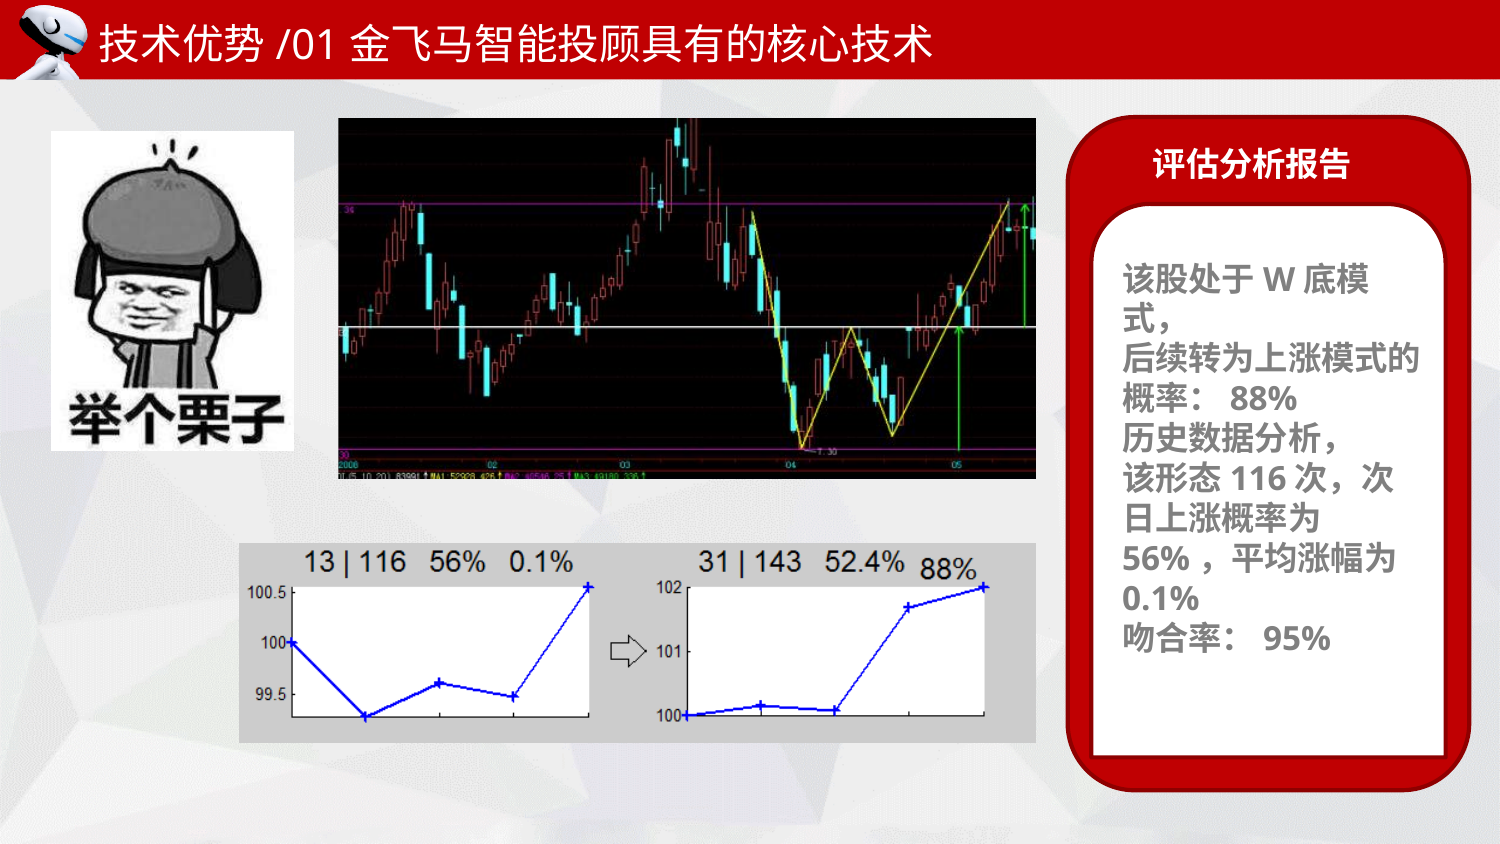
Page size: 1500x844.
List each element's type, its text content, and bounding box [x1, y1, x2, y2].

text_box 评估分析报告 [1152, 142, 1353, 183]
text_box 该股处于W底模式， 后续转为上涨模式的概率：88% 历史数据分析， 该形态116次，次日上涨概率为56%，平均涨幅为0.1% 吻合率：95% [1122, 257, 1422, 657]
picture [0, 81, 1500, 844]
text_box [98, 0, 1500, 81]
picture [0, 1, 101, 80]
text_box 技术优势/01金飞马智能投顾具有的核心技术 [104, 10, 1232, 76]
text_box [1089, 201, 1448, 760]
text_box [1065, 114, 1472, 793]
